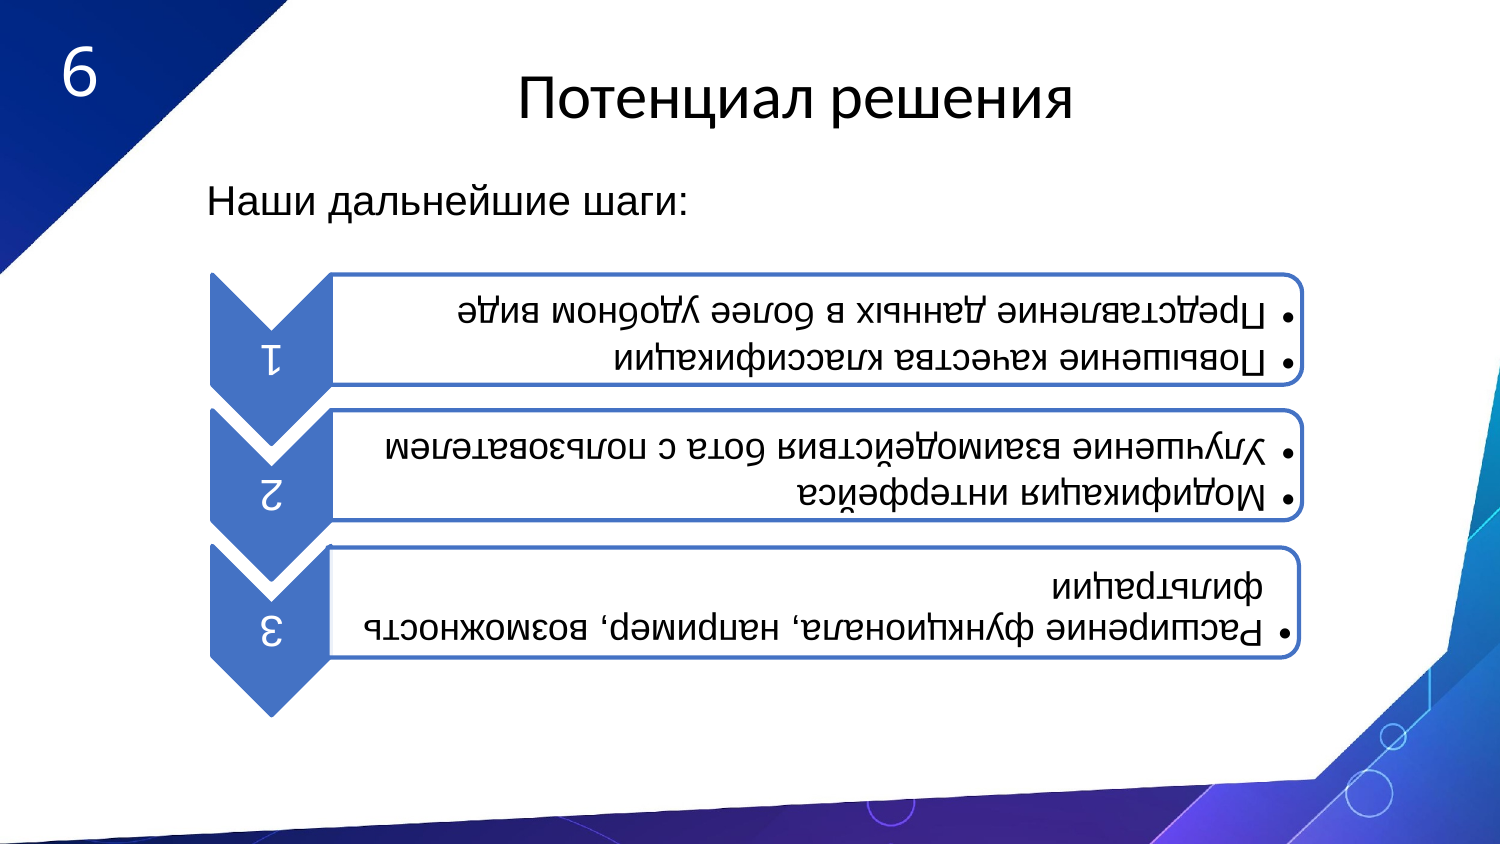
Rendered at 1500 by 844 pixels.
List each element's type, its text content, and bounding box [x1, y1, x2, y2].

text_box Потенциал решения [174, 38, 1418, 140]
text_box Наши дальнейшие шаги: [191, 158, 932, 229]
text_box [211, 274, 1303, 716]
text_box 6 [49, 22, 157, 117]
picture [0, 0, 1500, 844]
